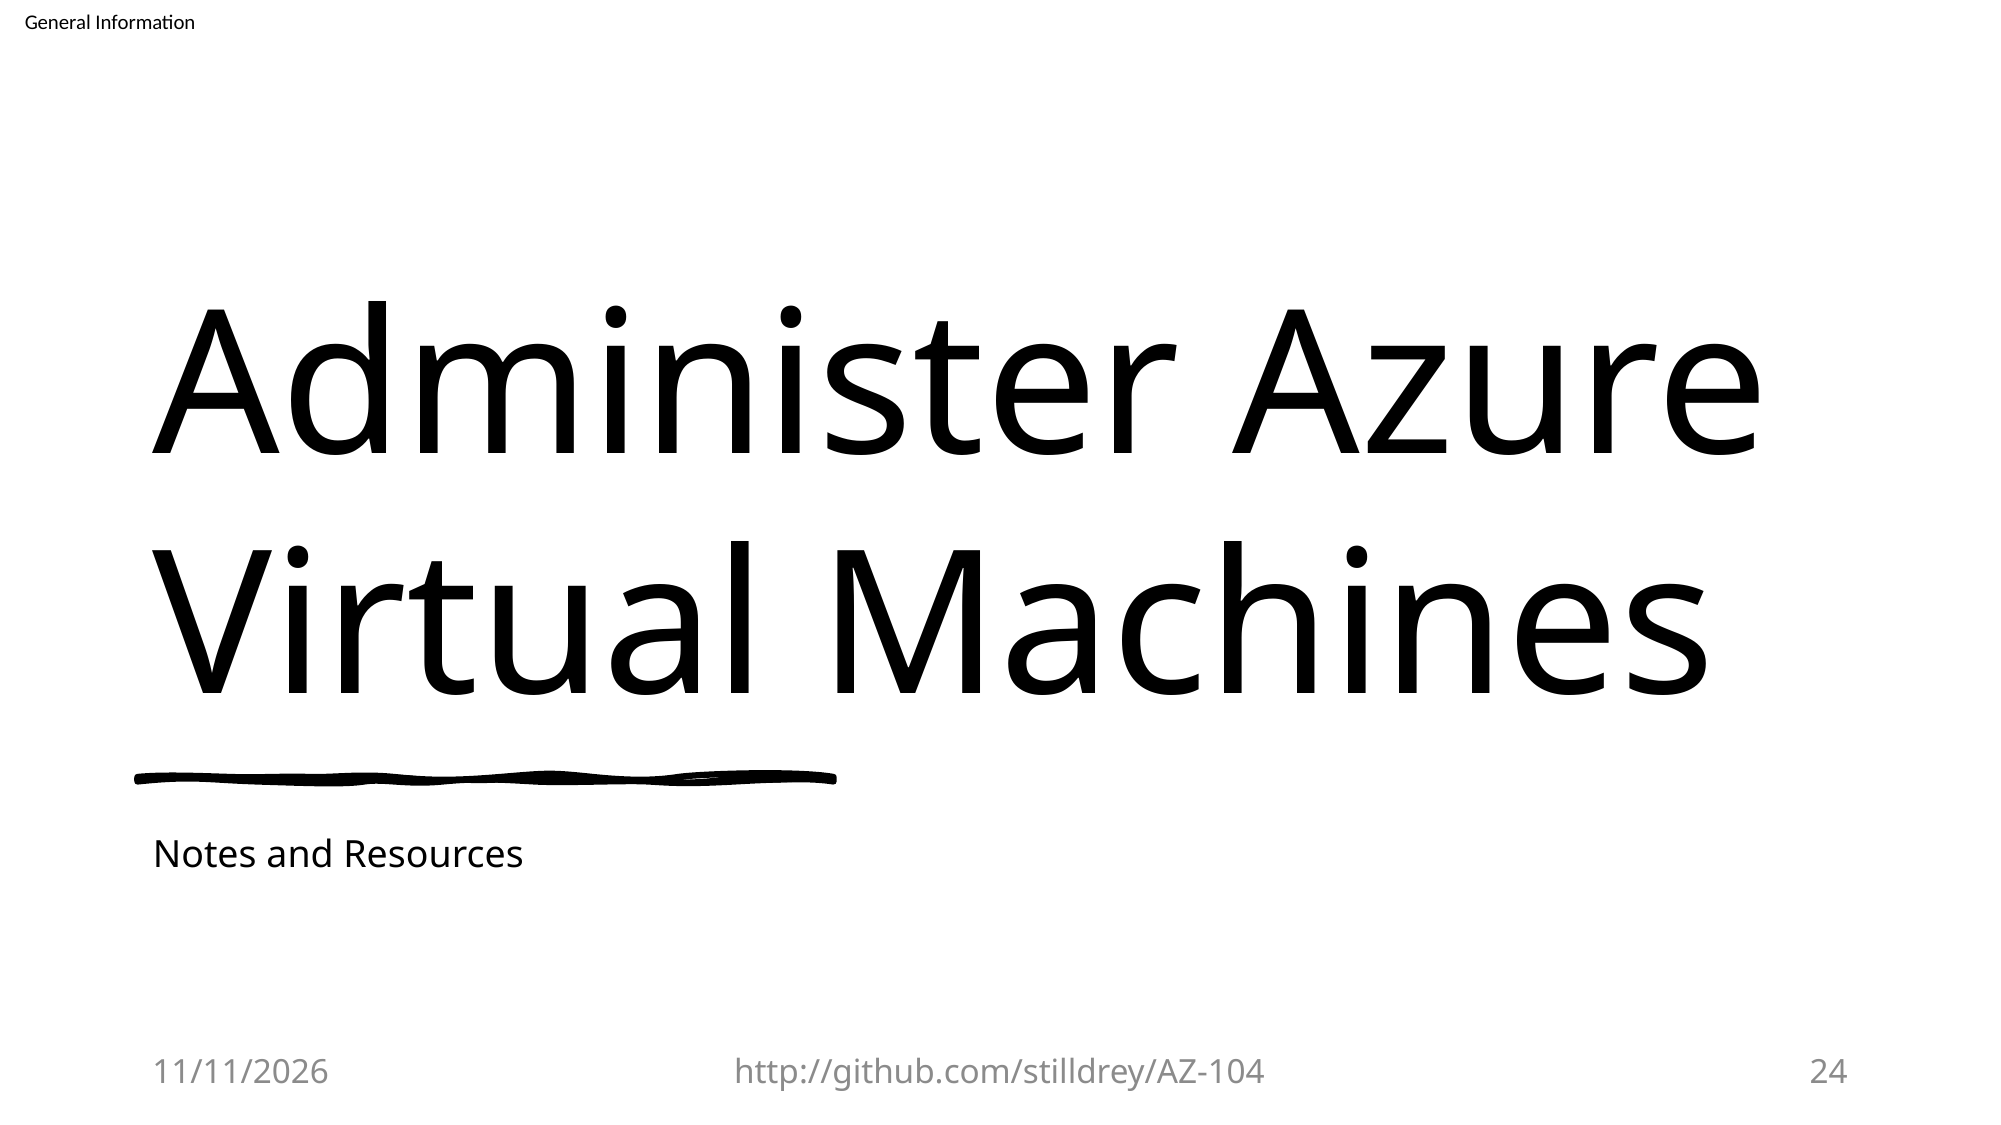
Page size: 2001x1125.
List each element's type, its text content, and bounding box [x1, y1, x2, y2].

footer http://github.com/stilldrey/AZ-104 [662, 1042, 1338, 1103]
slide_number 24 [1412, 1042, 1863, 1103]
title Administer Azure Virtual Machines [138, 73, 1863, 741]
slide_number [137, 1042, 588, 1103]
subtitle Notes and Resources [138, 817, 1863, 1002]
